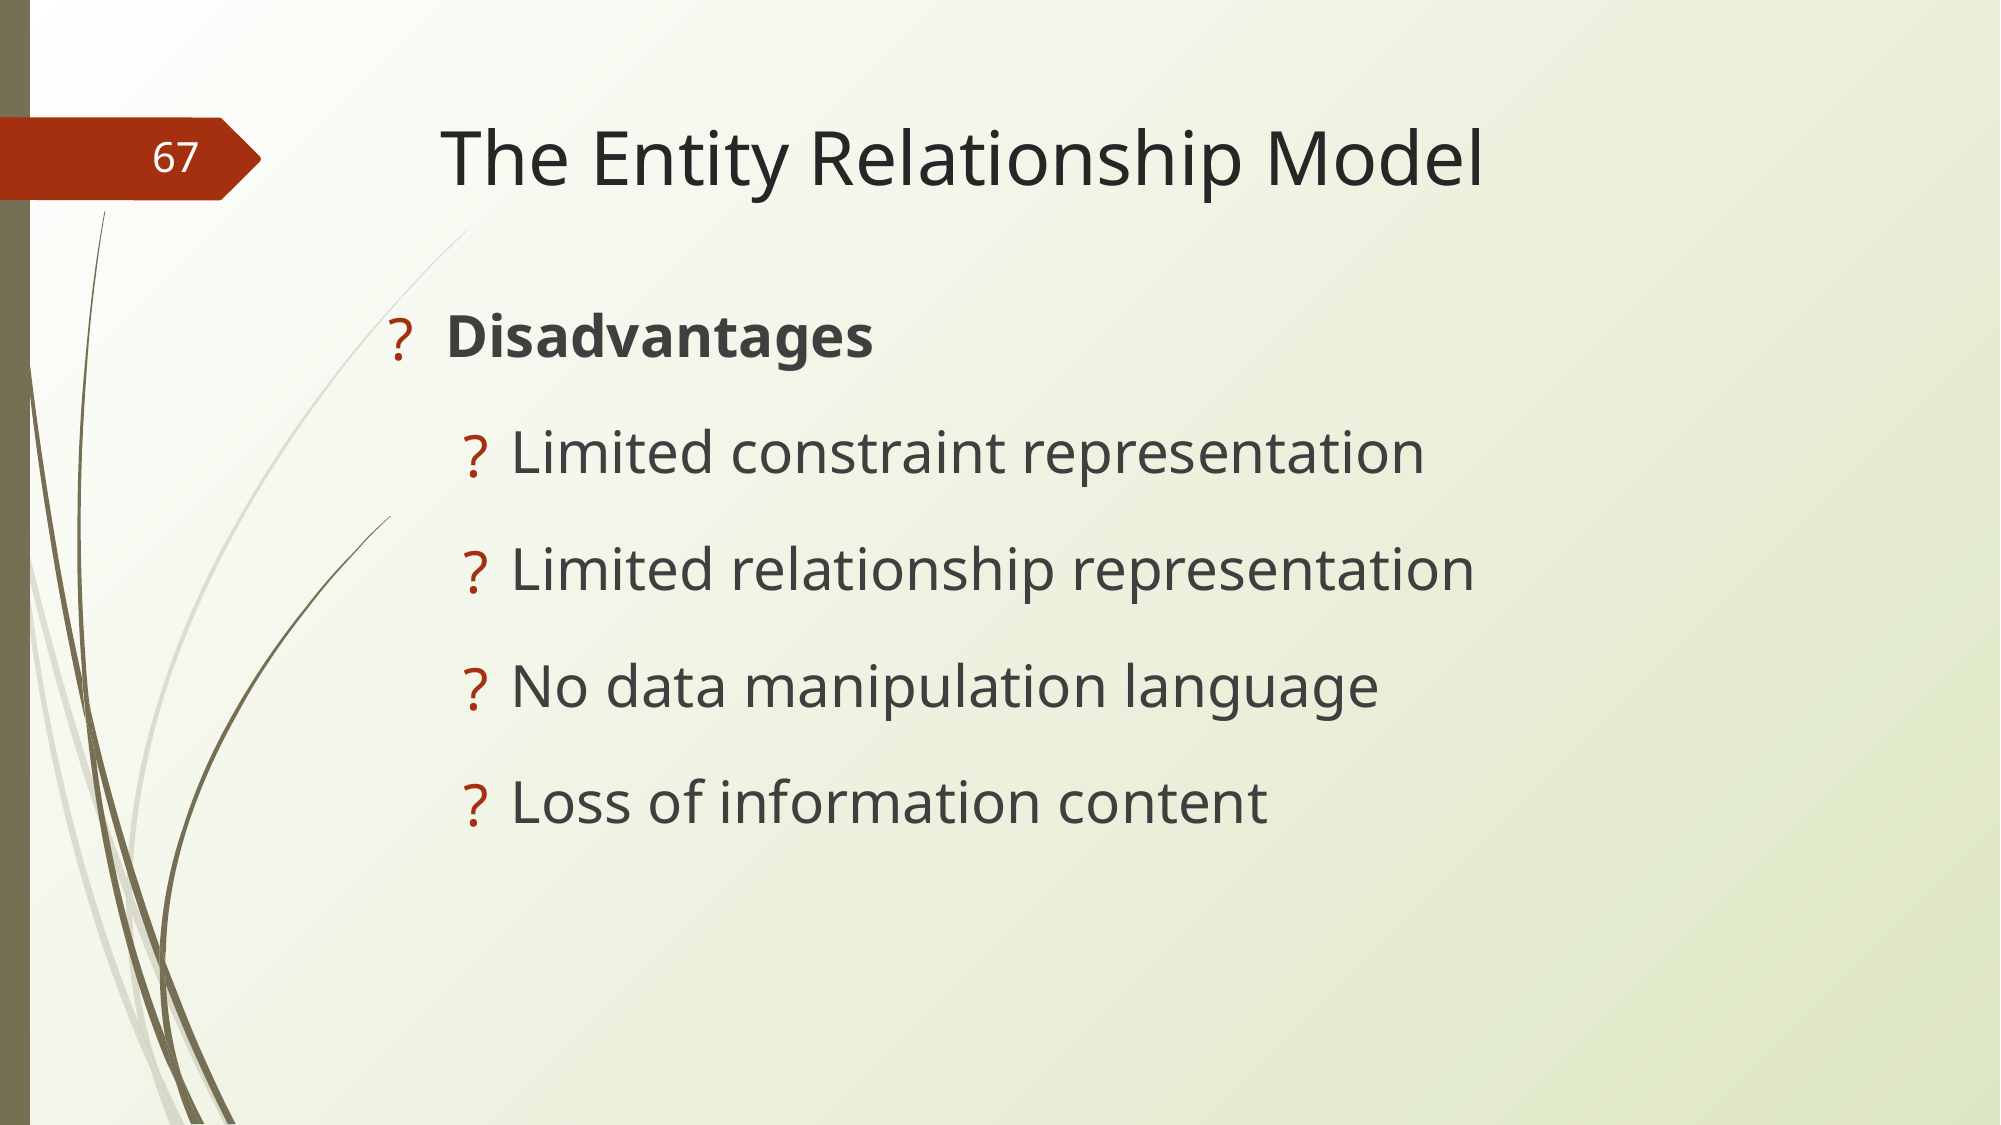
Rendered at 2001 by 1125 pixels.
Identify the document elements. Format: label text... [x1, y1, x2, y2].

slide_number ‹#› [87, 129, 216, 190]
title The Entity Relationship Model [425, 102, 1888, 313]
list Disadvantages Limited constraint representation Limited relationship representation No data manipulation language Loss of information content [373, 291, 1800, 1024]
